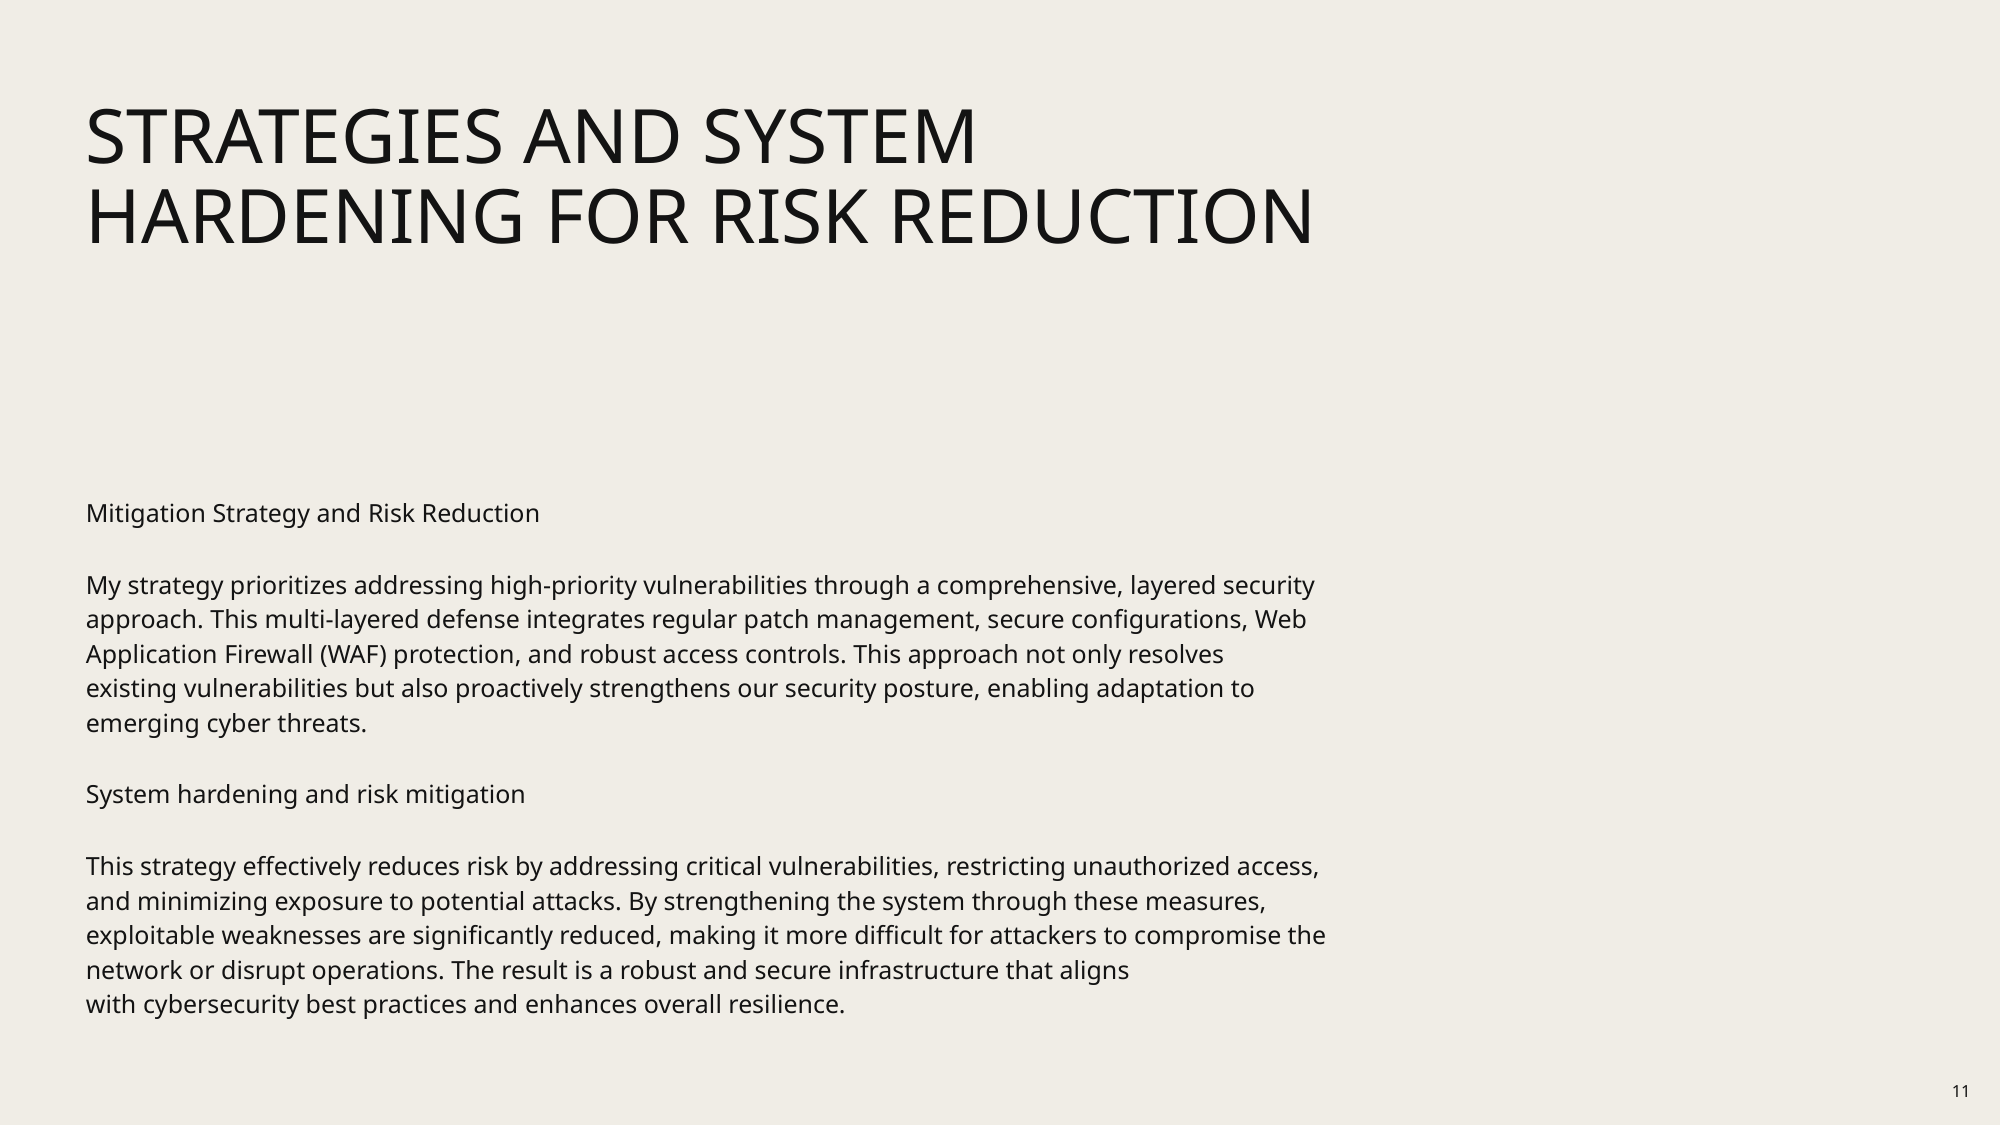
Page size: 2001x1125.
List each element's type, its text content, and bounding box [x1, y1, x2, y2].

list Mitigation Strategy and Risk Reduction My strategy prioritizes addressing high-priority vulnerabilities through a comprehensive, layered security approach. This multi-layered defense integrates regular patch management, secure configurations, Web Application Firewall (WAF) protection, and robust access controls. This approach not only resolves existing vulnerabilities but also proactively strengthens our security posture, enabling adaptation to emerging cyber threats. System hardening and risk mitigation This strategy effectively reduces risk by addressing critical vulnerabilities, restricting unauthorized access, and minimizing exposure to potential attacks. By strengthening the system through these measures, exploitable weaknesses are significantly reduced, making it more difficult for attackers to compromise the network or disrupt operations. The result is a robust and secure infrastructure that aligns with cybersecurity best practices and enhances overall resilience. [70, 834, 1369, 1027]
slide_number 11 [1910, 1064, 1986, 1120]
title Strategies and system hardening for risk reduction [70, 90, 1369, 373]
